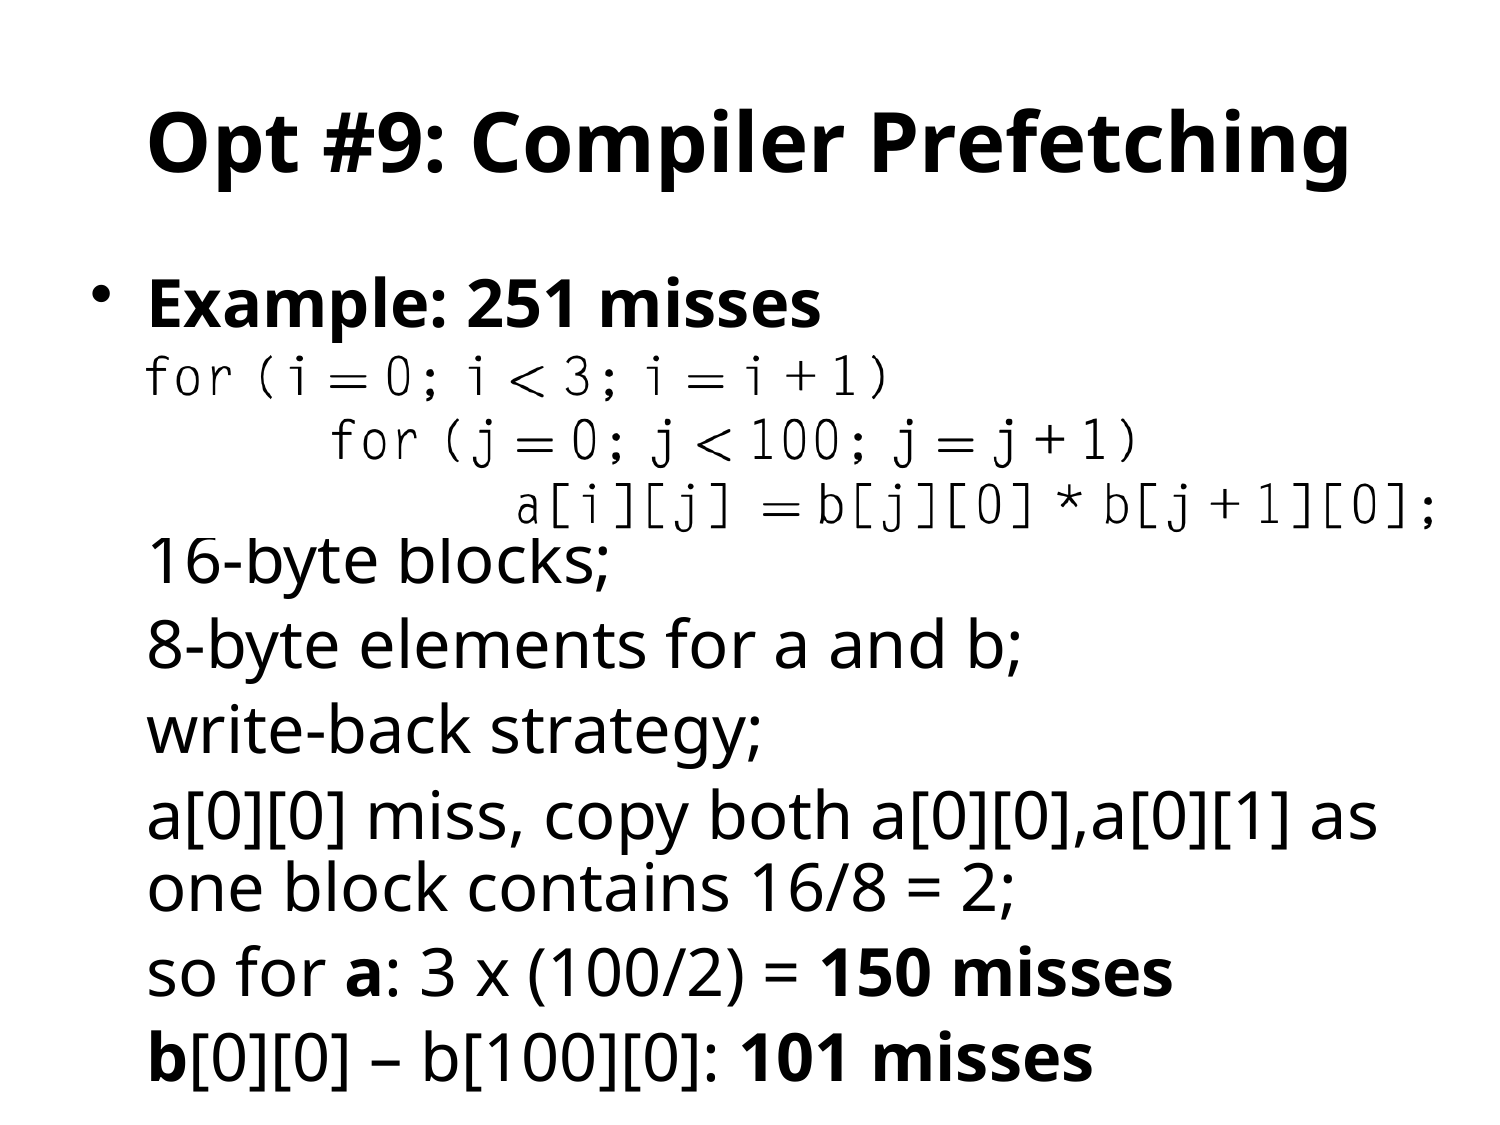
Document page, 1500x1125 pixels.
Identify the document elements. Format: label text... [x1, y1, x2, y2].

list Example: 251 misses 16-byte blocks; 8-byte elements for a and b; write-back strategy; a[0][0] miss, copy both a[0][0],a[0][1] as one block contains 16/8 = 2; so for a: 3 x (100/2) = 150 misses b[0][0] – b[100][0]: 101 misses [75, 262, 1500, 1125]
picture [141, 350, 1439, 538]
title Opt #9: Compiler Prefetching [0, 45, 1500, 233]
